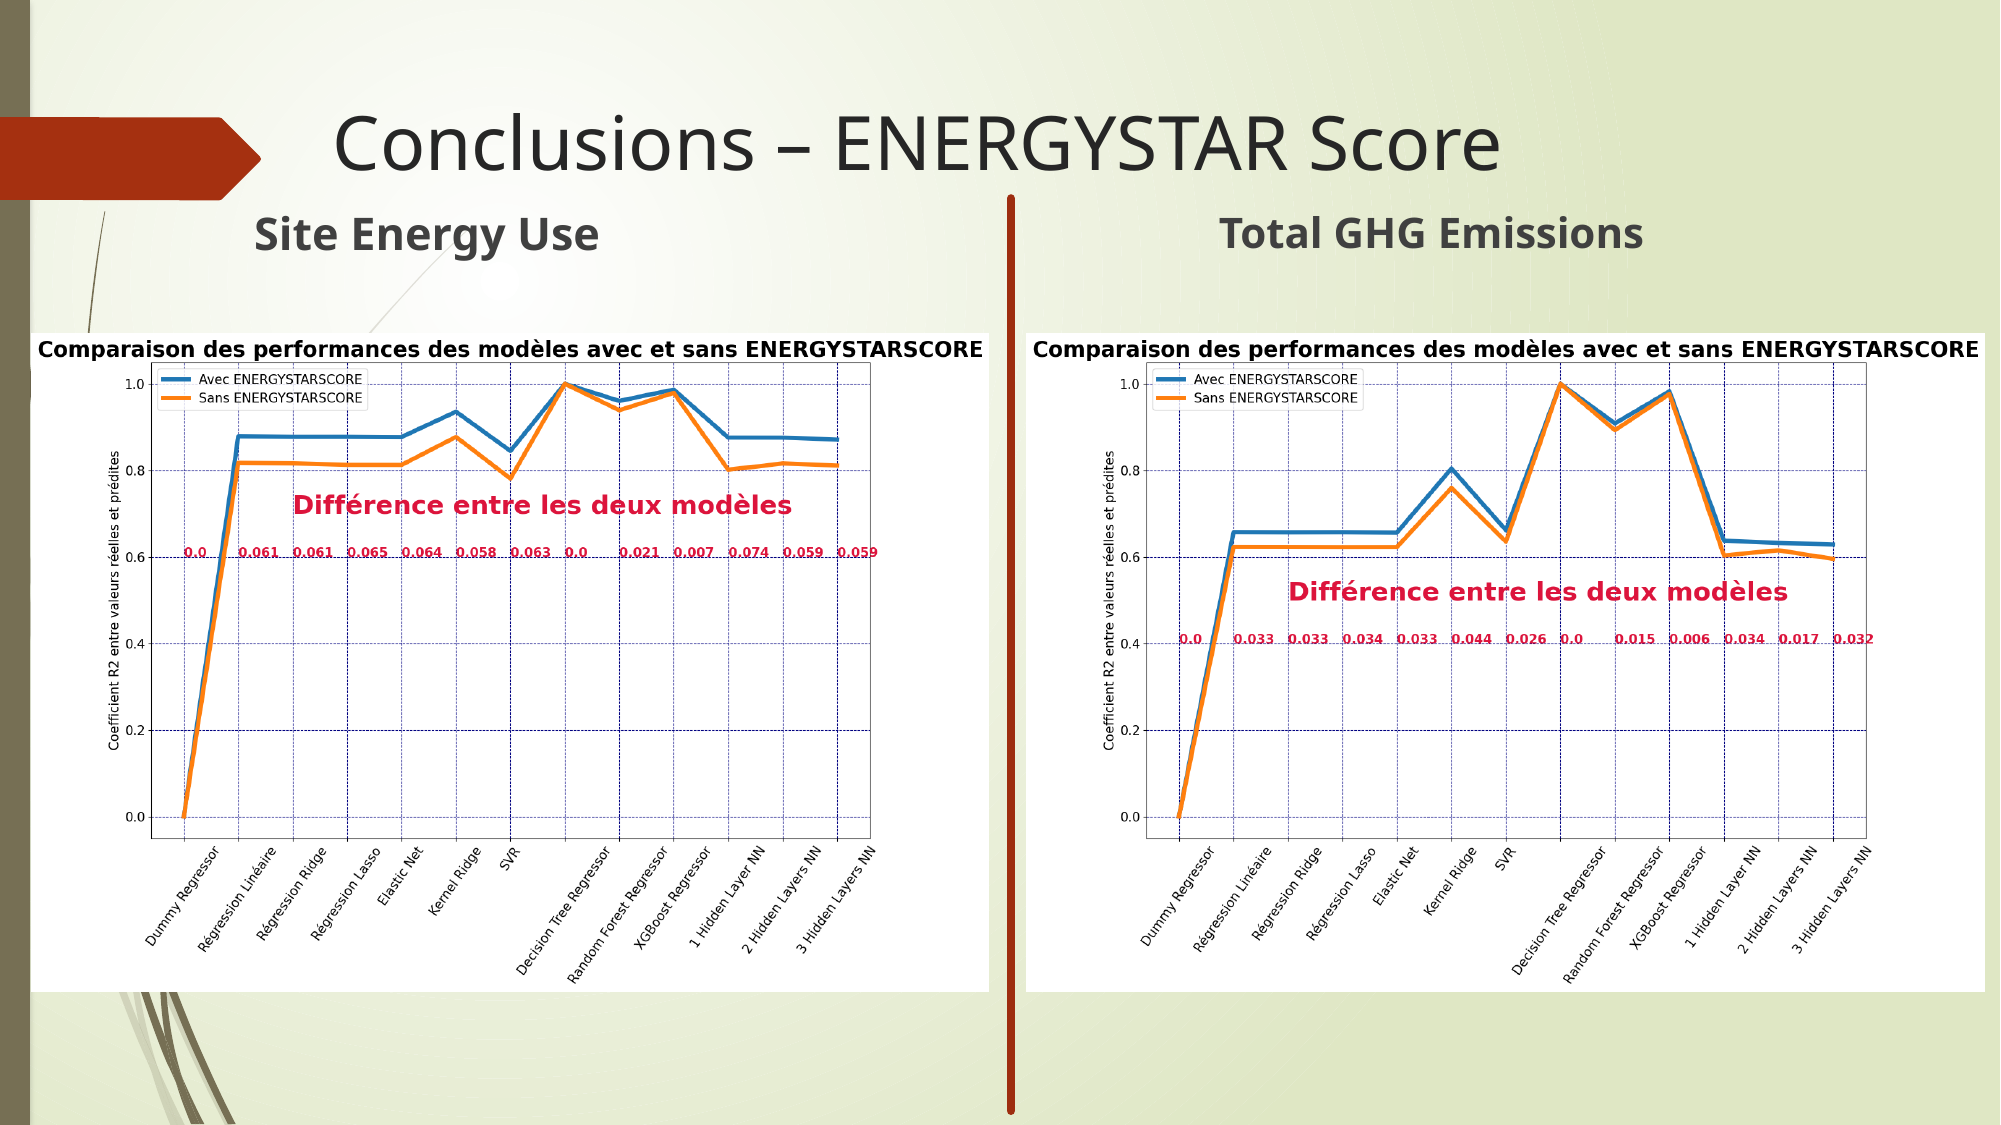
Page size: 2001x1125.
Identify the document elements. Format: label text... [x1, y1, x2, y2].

picture [1026, 333, 1985, 992]
text_box Site Energy Use [239, 198, 633, 281]
text_box Total GHG Emissions [1204, 198, 1682, 309]
picture [31, 333, 990, 992]
title Conclusions – ENERGYSTAR Score [317, 88, 1975, 199]
text_box [53, 478, 1006, 1069]
text_box [1015, 478, 2000, 1069]
